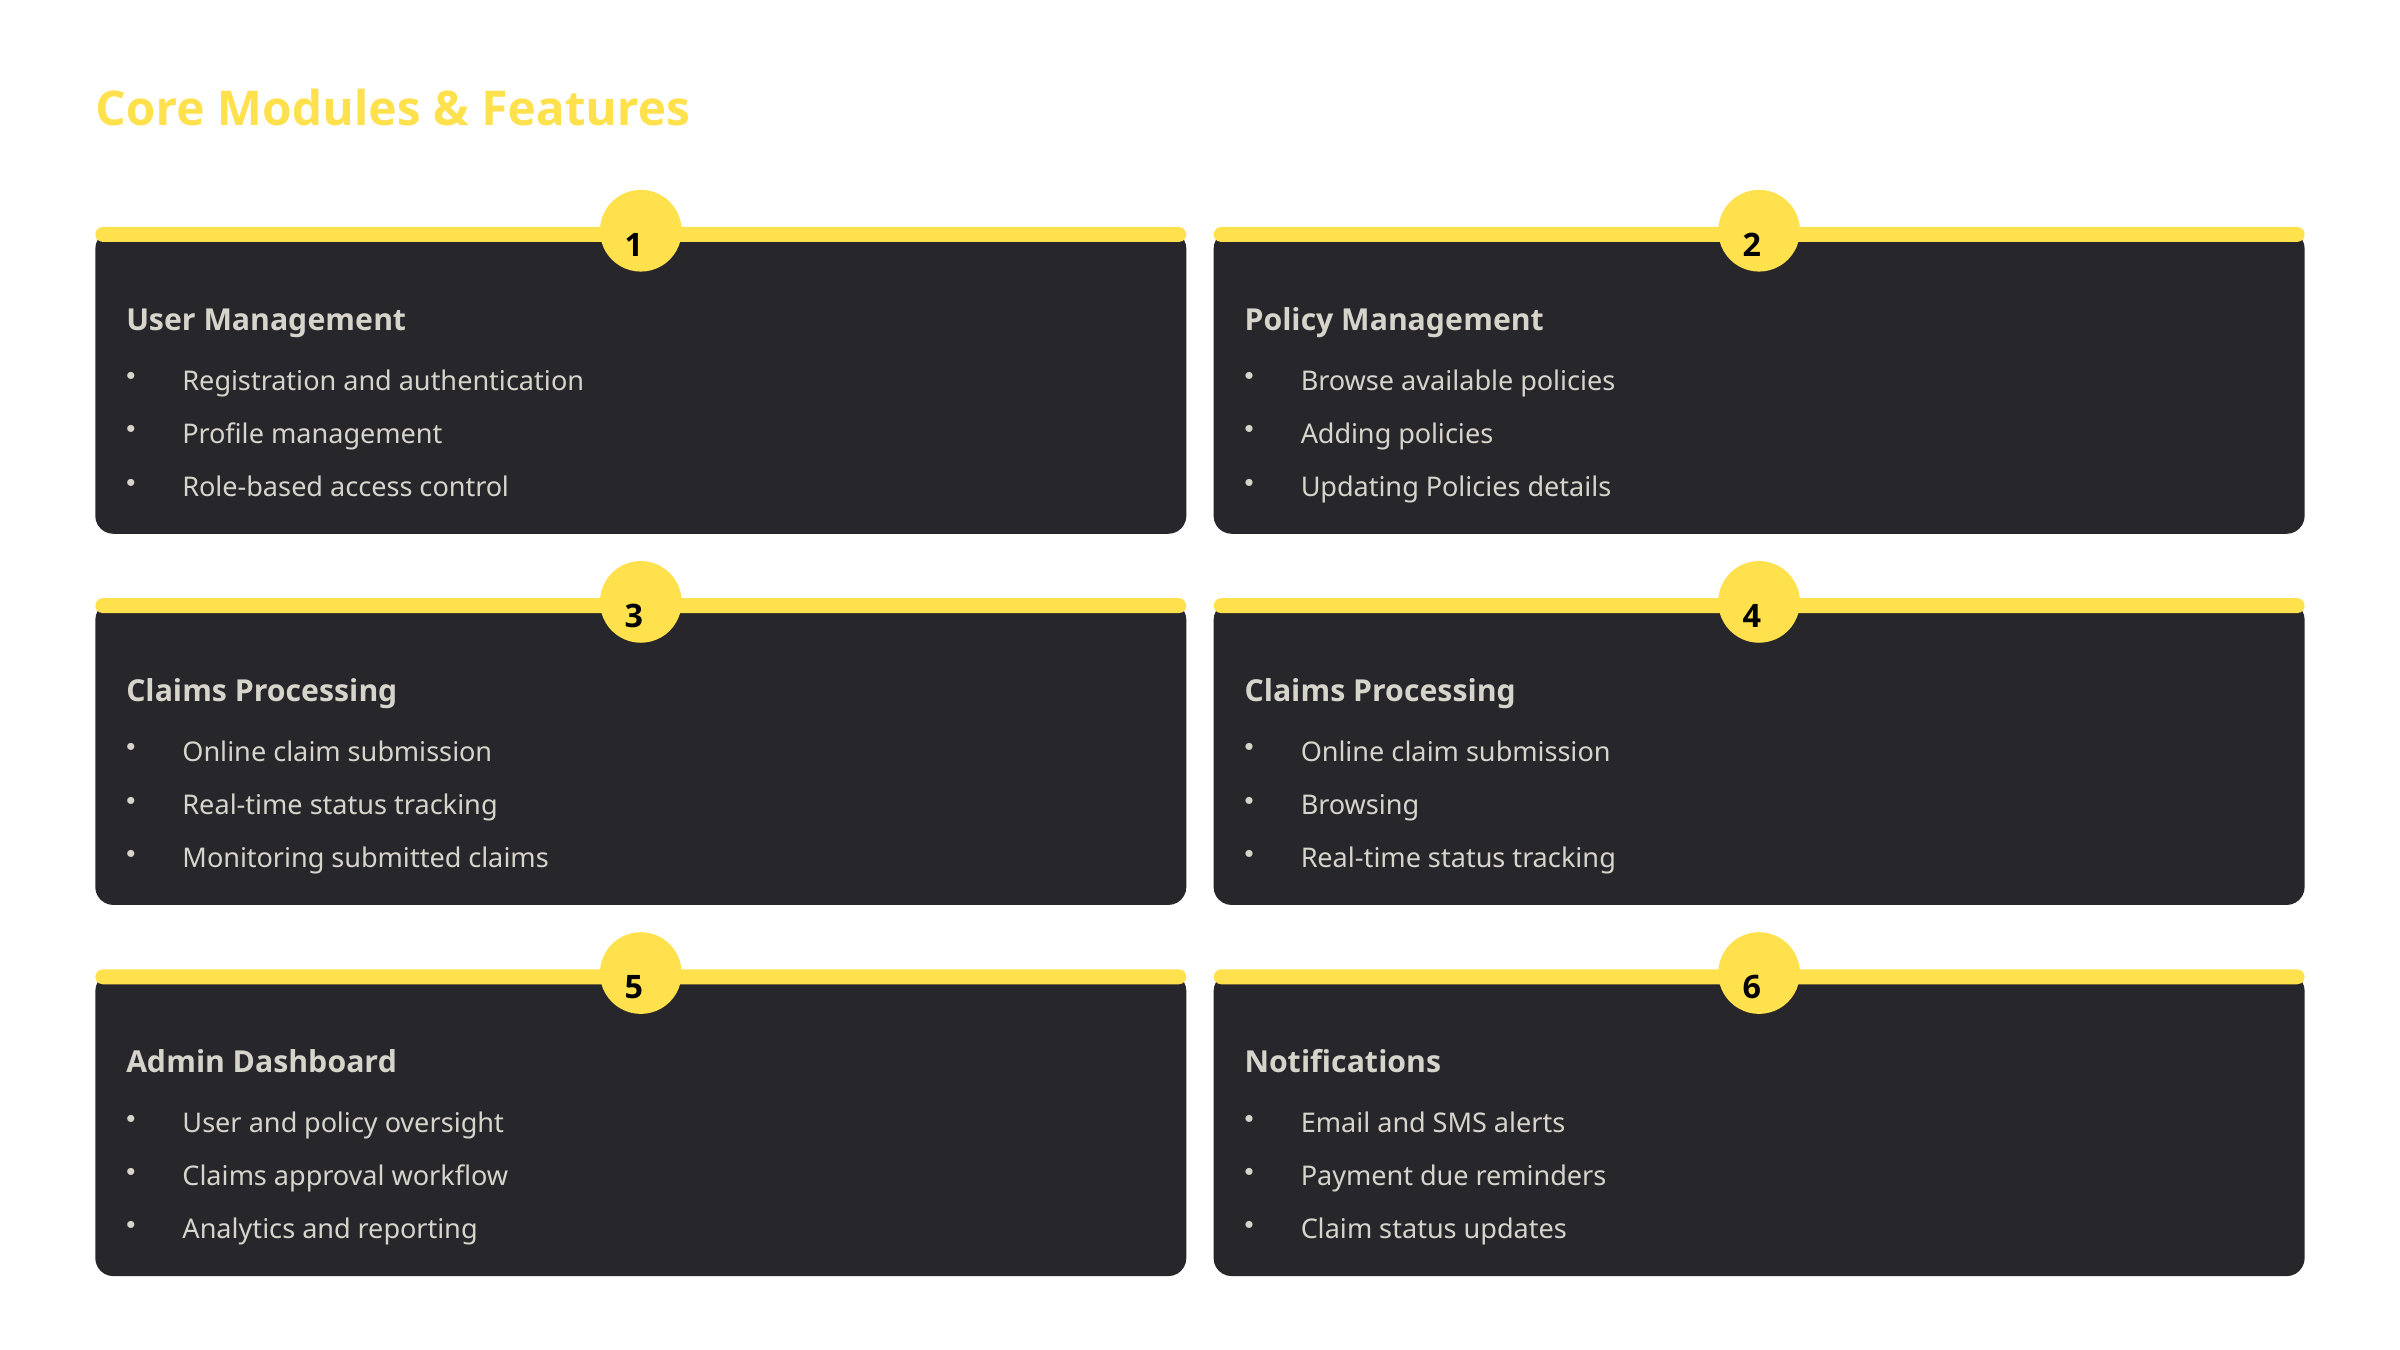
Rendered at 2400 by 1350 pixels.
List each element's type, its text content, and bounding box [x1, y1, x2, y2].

text_box [95, 611, 1187, 905]
text_box 4 [1742, 581, 1776, 623]
text_box Policy Management [1244, 298, 1556, 337]
text_box Profile management [126, 406, 1156, 450]
text_box [1213, 969, 1719, 985]
text_box Browsing [1244, 777, 2274, 821]
text_box [1718, 561, 1800, 643]
text_box Real-time status tracking [1244, 830, 2274, 874]
text_box Notifications [1244, 1041, 1548, 1080]
text_box [1213, 226, 1719, 242]
text_box Admin Dashboard [126, 1041, 429, 1080]
text_box Claims Processing [1244, 670, 1548, 708]
text_box Browse available policies [1244, 352, 2274, 397]
text_box [1213, 240, 2305, 534]
text_box [599, 561, 682, 643]
text_box 2 [1742, 210, 1776, 252]
text_box Online claim submission [1244, 724, 2274, 768]
text_box Claim status updates [1244, 1201, 2274, 1246]
text_box User Management [126, 298, 429, 337]
text_box 5 [624, 952, 658, 994]
text_box [95, 226, 601, 242]
text_box 6 [1742, 952, 1776, 994]
text_box [1718, 189, 1800, 272]
text_box [1718, 932, 1800, 1014]
text_box [1799, 226, 2305, 242]
text_box Registration and authentication [126, 352, 1156, 397]
text_box [95, 598, 601, 614]
text_box Claims approval workflow [126, 1148, 1156, 1192]
text_box [1799, 598, 2305, 614]
text_box Monitoring submitted claims [126, 830, 1156, 874]
text_box Payment due reminders [1244, 1148, 2274, 1192]
text_box 3 [624, 581, 658, 623]
text_box [95, 969, 601, 985]
text_box Role-based access control [126, 459, 1156, 503]
text_box [599, 932, 682, 1014]
text_box Analytics and reporting [126, 1201, 1156, 1246]
text_box [95, 240, 1187, 534]
text_box Updating Policies details [1244, 459, 2274, 503]
text_box Email and SMS alerts [1244, 1095, 2274, 1139]
text_box [1213, 612, 2305, 905]
text_box [1213, 982, 2305, 1277]
text_box [681, 598, 1187, 614]
text_box Online claim submission [126, 724, 1156, 768]
text_box Claims Processing [126, 670, 429, 708]
text_box User and policy oversight [126, 1095, 1156, 1139]
text_box [1213, 598, 1719, 614]
text_box Real-time status tracking [126, 777, 1156, 821]
text_box [1799, 969, 2305, 985]
text_box [599, 189, 682, 272]
text_box [681, 226, 1187, 242]
text_box Adding policies [1244, 406, 2274, 450]
text_box 1 [624, 210, 658, 252]
text_box [681, 969, 1187, 985]
text_box [95, 982, 1187, 1277]
text_box Core Modules & Features [95, 74, 733, 136]
